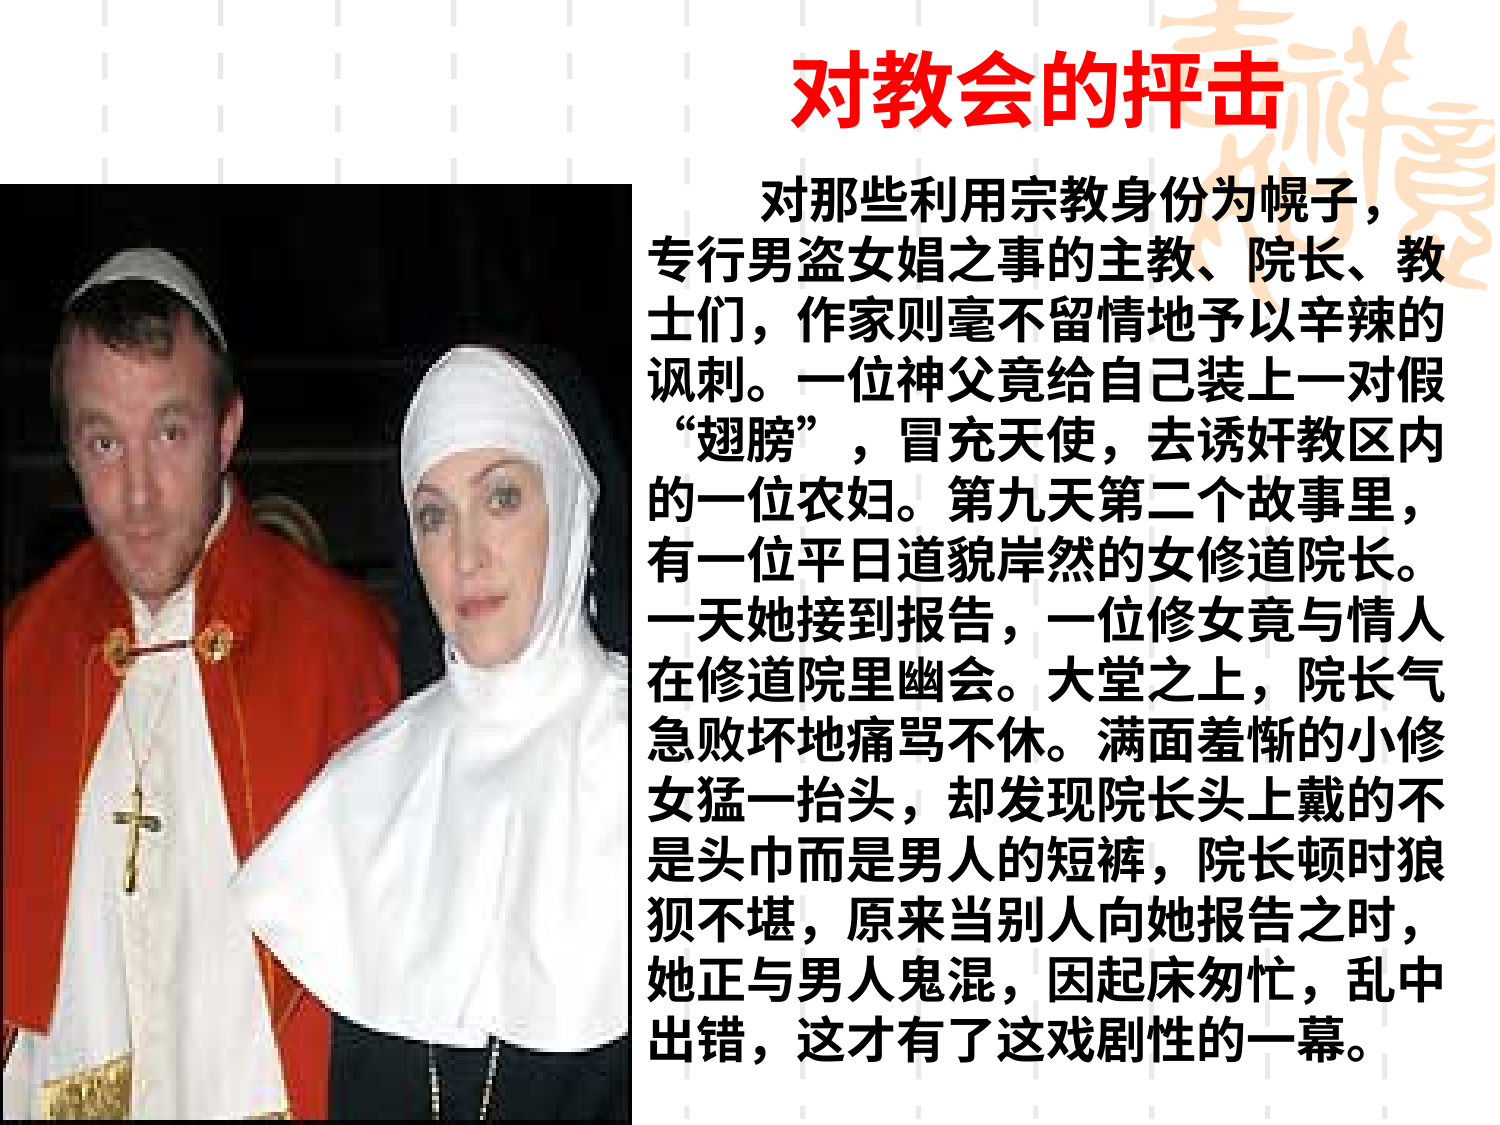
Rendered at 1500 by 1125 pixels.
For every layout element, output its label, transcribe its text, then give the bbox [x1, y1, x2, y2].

text_box 对教会的抨击 [773, 31, 1353, 146]
text_box 对那些利用宗教身份为幌子，专行男盗女娼之事的主教、院长、教士们，作家则毫不留情地予以辛辣的讽刺。一位神父竟给自己装上一对假“翅膀”，冒充天使，去诱奸教区内的一位农妇。第九天第二个故事里，有一位平日道貌岸然的女修道院长。一天她接到报告，一位修女竟与情人在修道院里幽会。大堂之上，院长气急败坏地痛骂不休。满面羞惭的小修女猛一抬头，却发现院长头上戴的不是头巾而是男人的短裤，院长顿时狼狈不堪，原来当别人向她报告之时，她正与男人鬼混，因起床匆忙，乱中出错，这才有了这戏剧性的一幕。 [631, 160, 1471, 1076]
picture [0, 184, 632, 1125]
